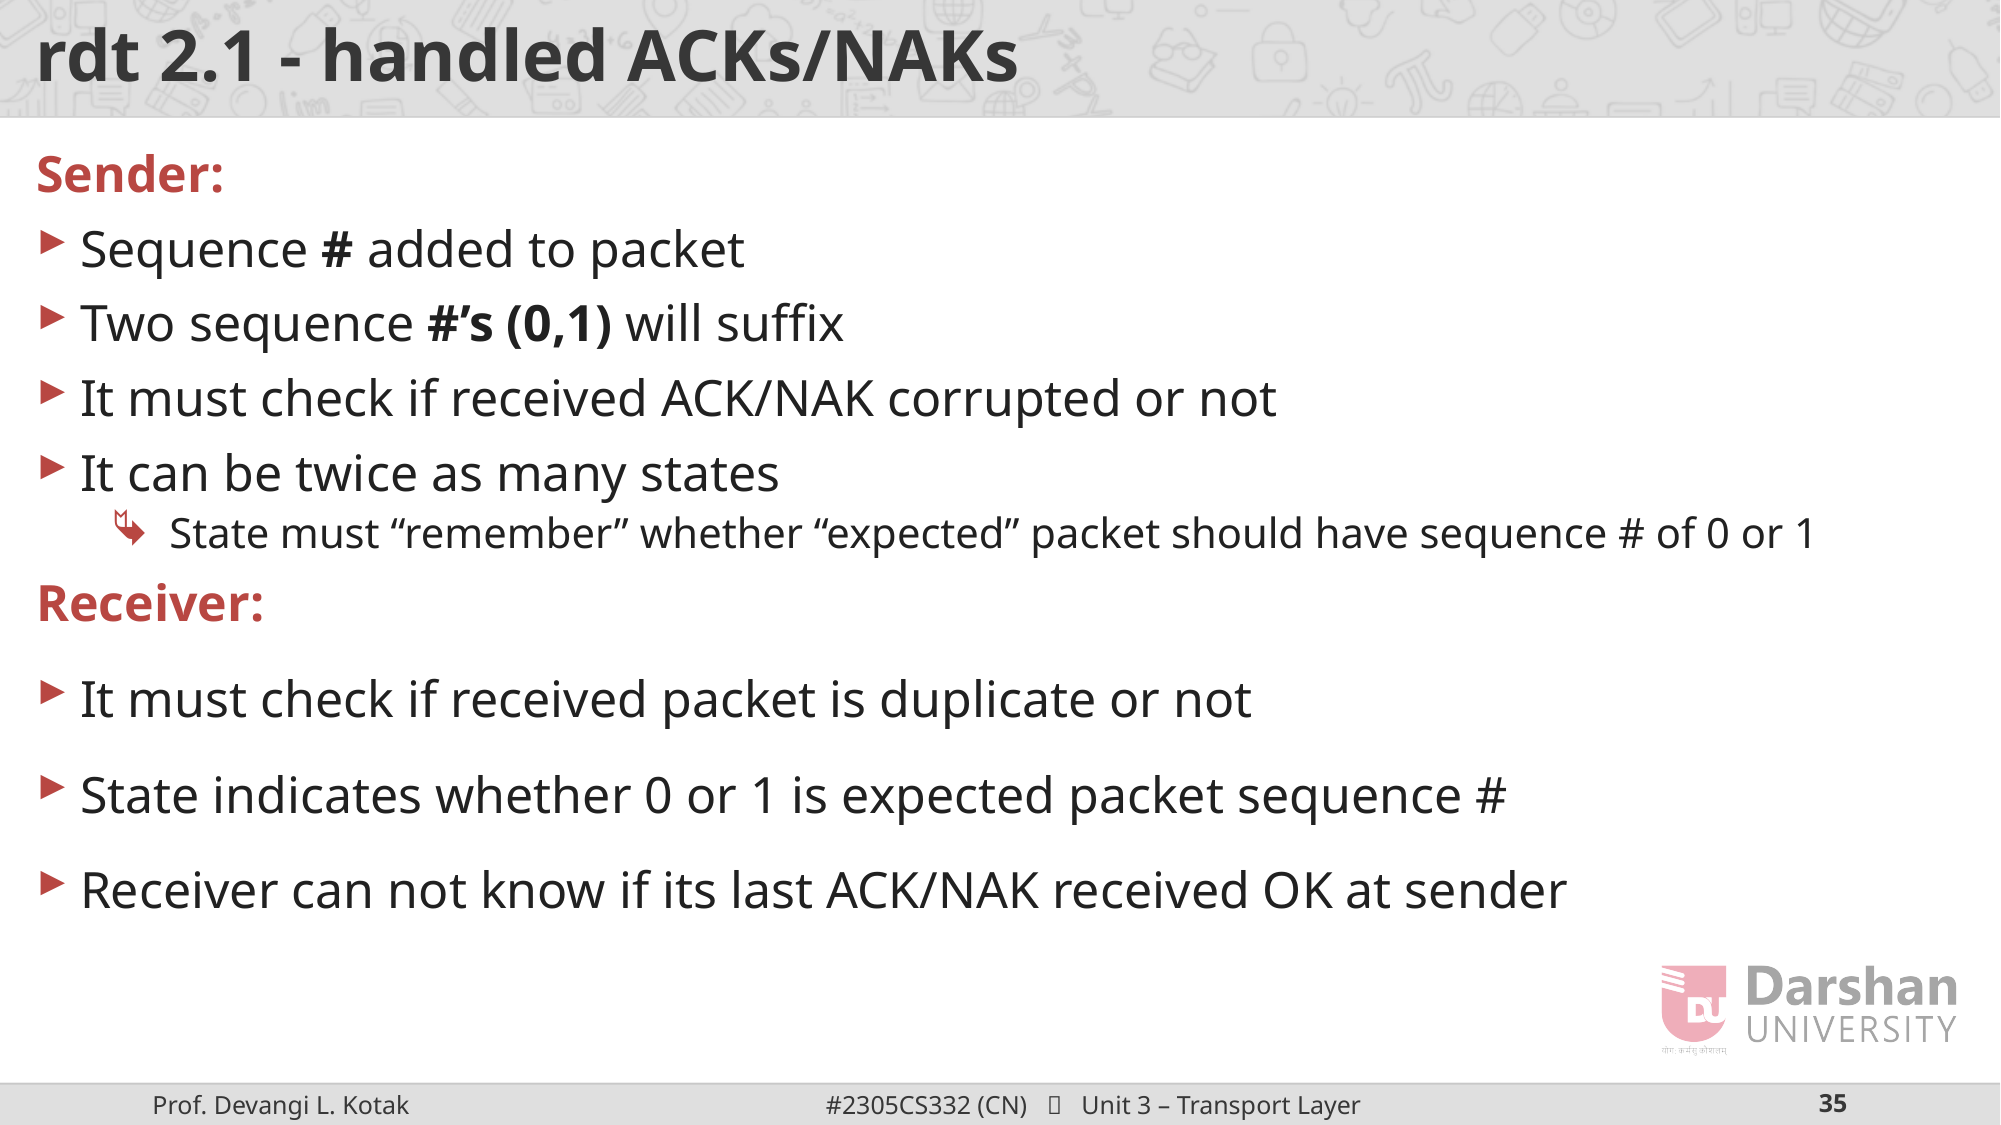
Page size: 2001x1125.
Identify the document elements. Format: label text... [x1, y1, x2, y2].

list Sender: Sequence # added to packet Two sequence #’s (0,1) will suffix It must check if received ACK/NAK corrupted or not It can be twice as many states State must “remember” whether “expected” packet should have sequence # of 0 or 1 Receiver: It must check if received packet is duplicate or not State indicates whether 0 or 1 is expected packet sequence # Receiver can not know if its last ACK/NAK received OK at sender [21, 141, 1979, 1059]
text_box [1637, 937, 1981, 1082]
title rdt 2.1 - handled ACKs/NAKs [0, 0, 2000, 117]
